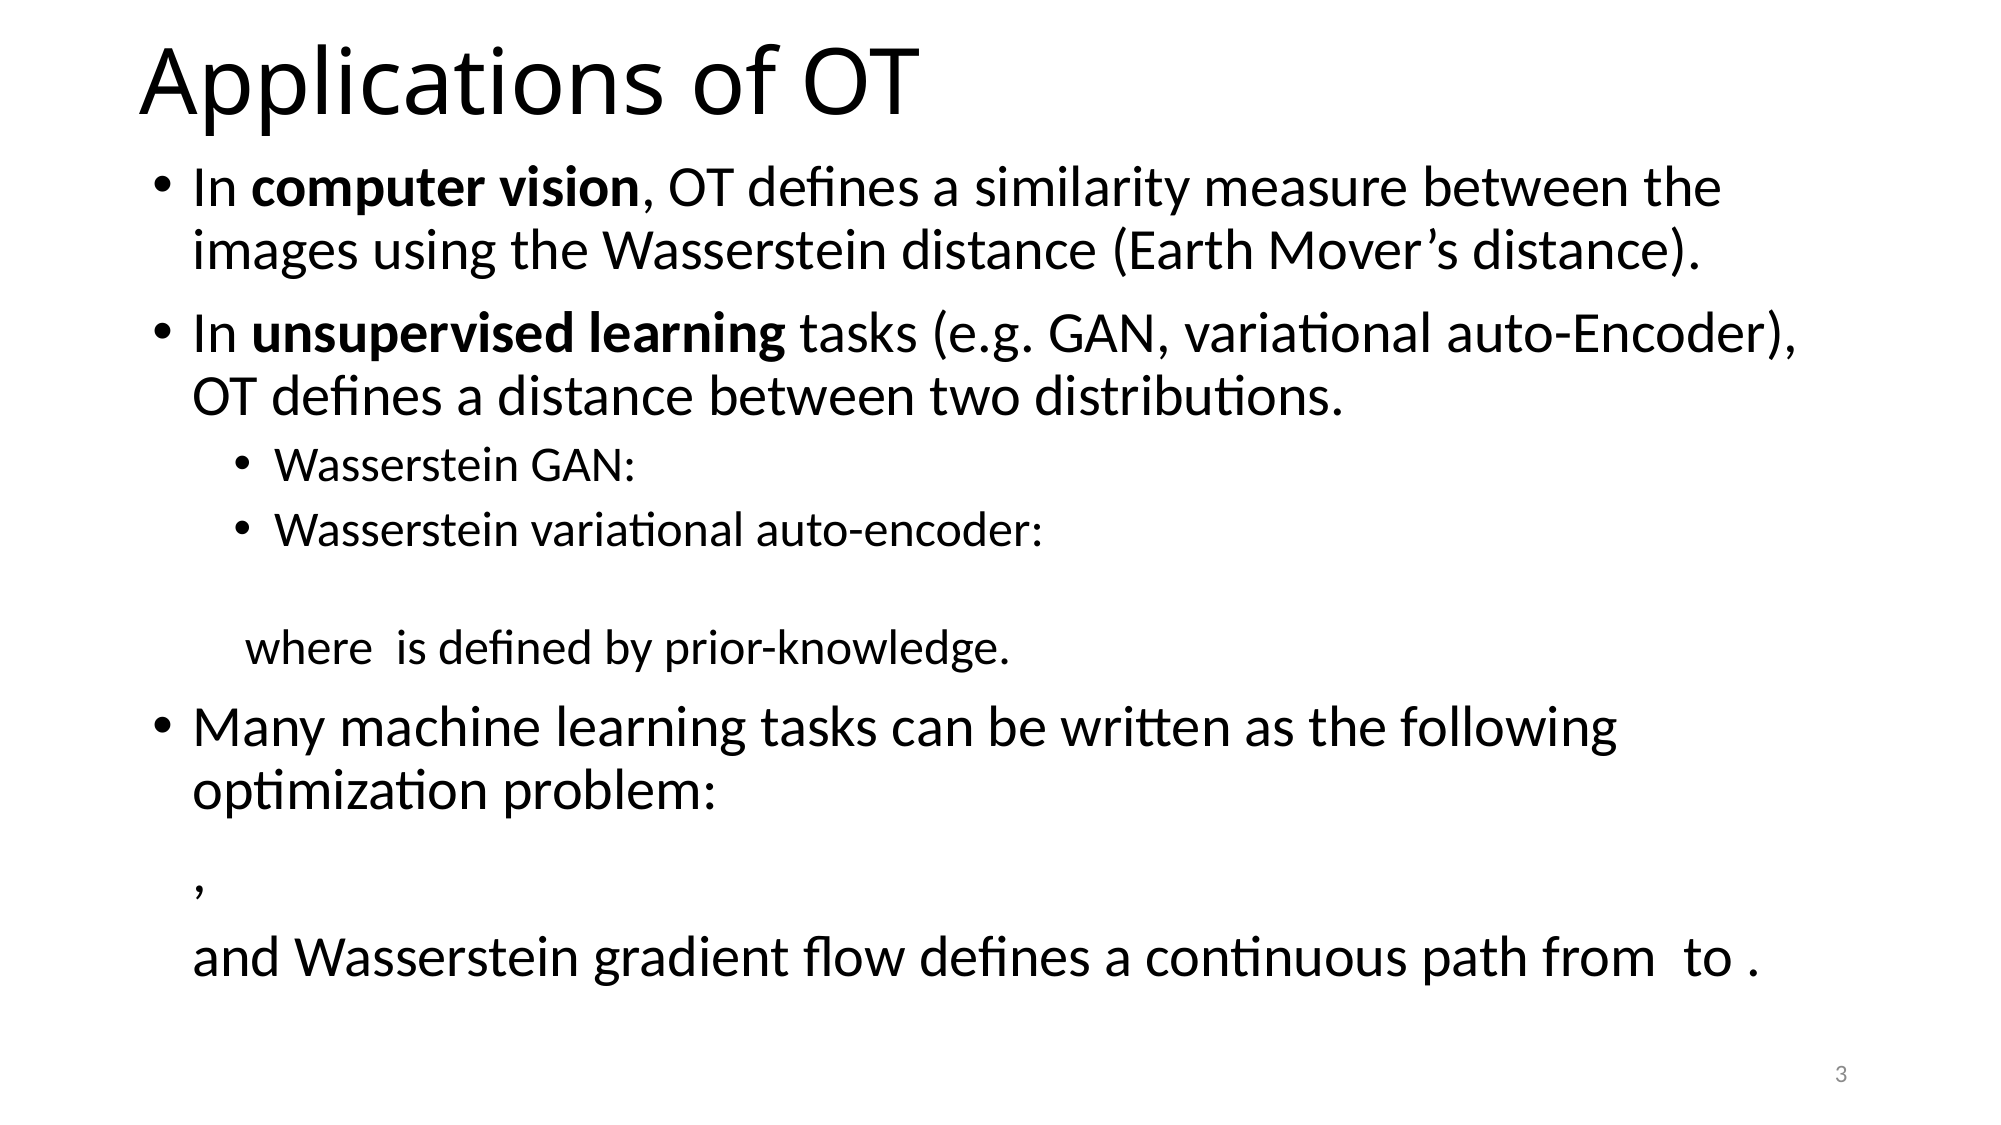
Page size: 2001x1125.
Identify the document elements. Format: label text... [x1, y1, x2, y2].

title Applications of OT [124, 22, 1850, 149]
slide_number 3 [1412, 1042, 1863, 1103]
